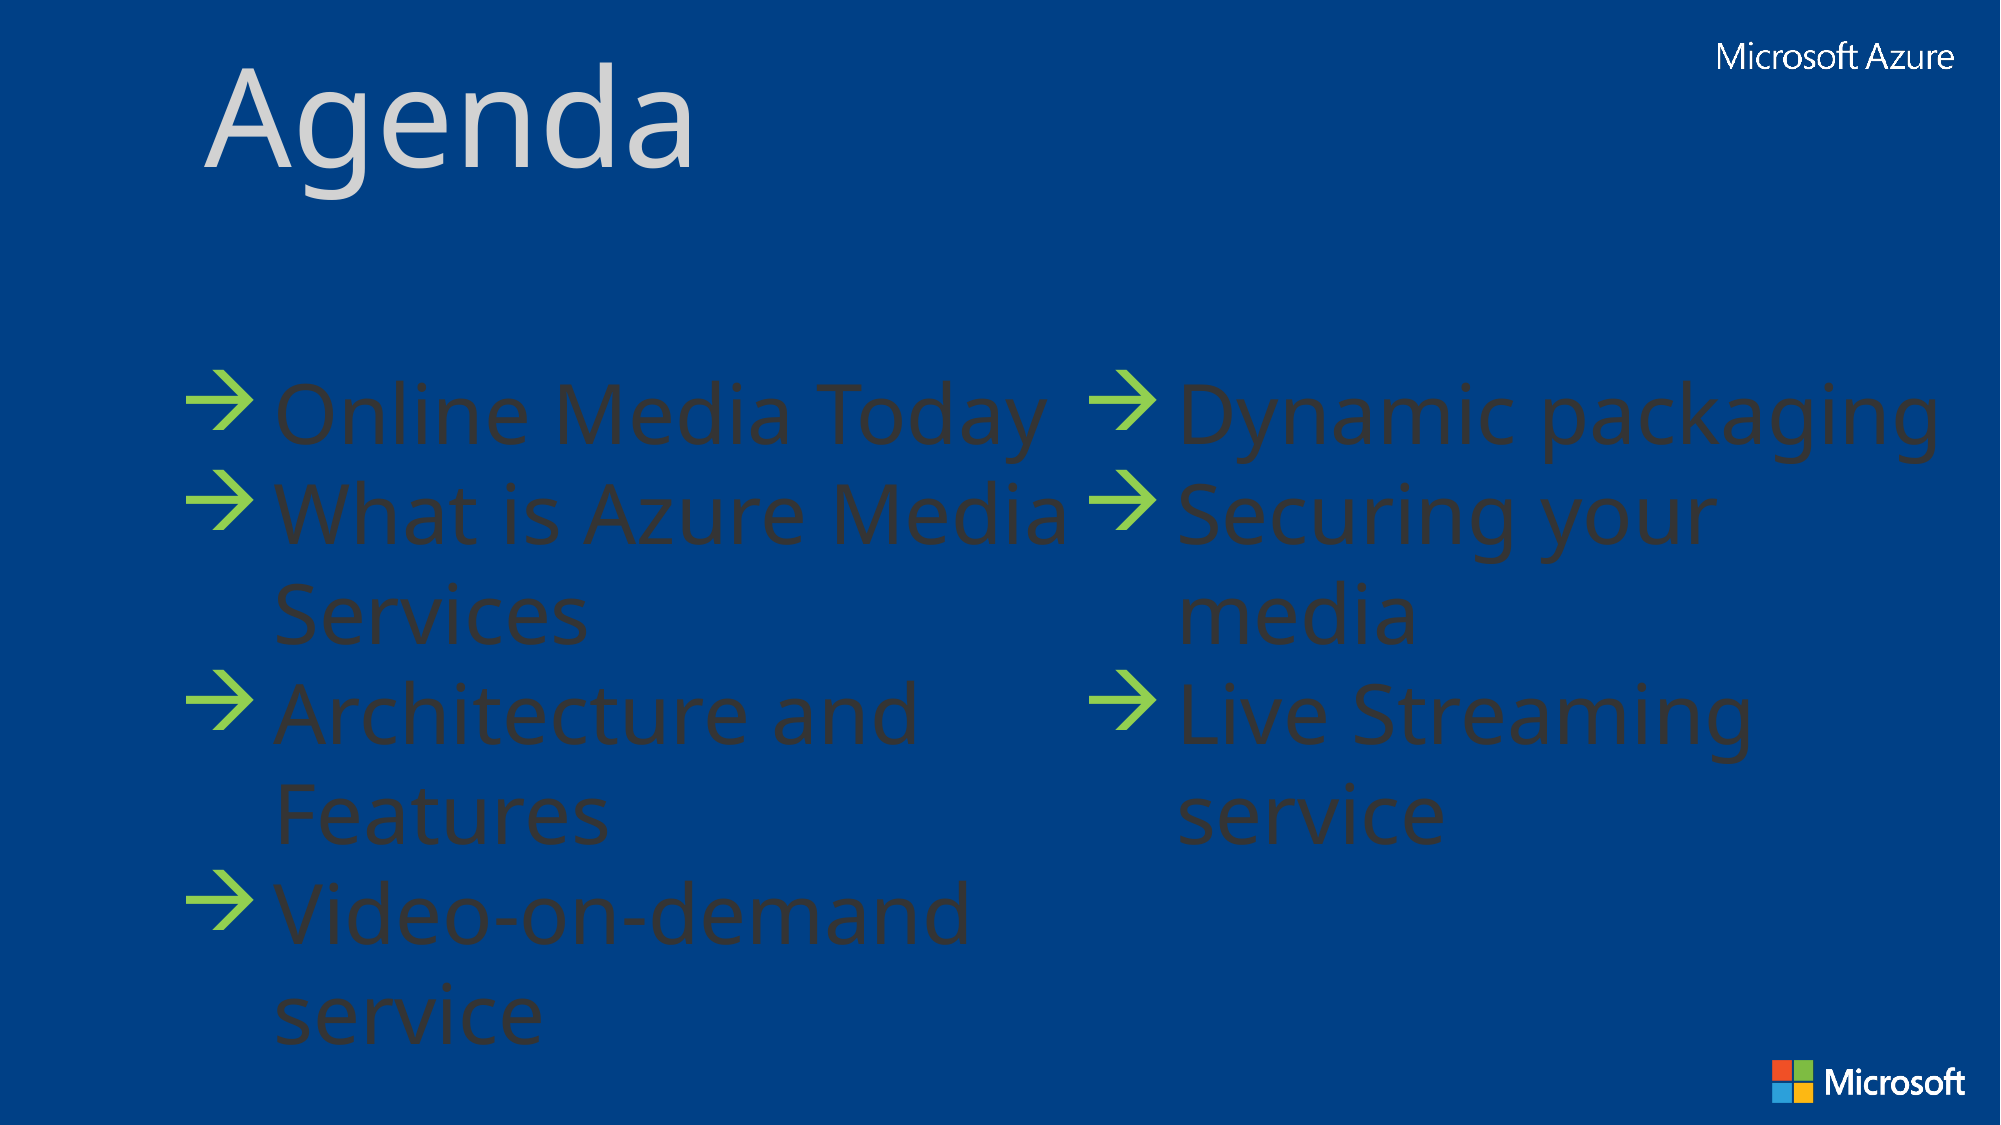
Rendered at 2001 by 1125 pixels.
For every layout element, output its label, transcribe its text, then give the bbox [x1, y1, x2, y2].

subtitle Online Media Today What is Azure Media Services Architecture and Features Video-on-demand service Dynamic packaging Securing your media Live Streaming service [164, 353, 2000, 1079]
title Agenda [189, 22, 2000, 330]
picture [1772, 1079, 1965, 1103]
